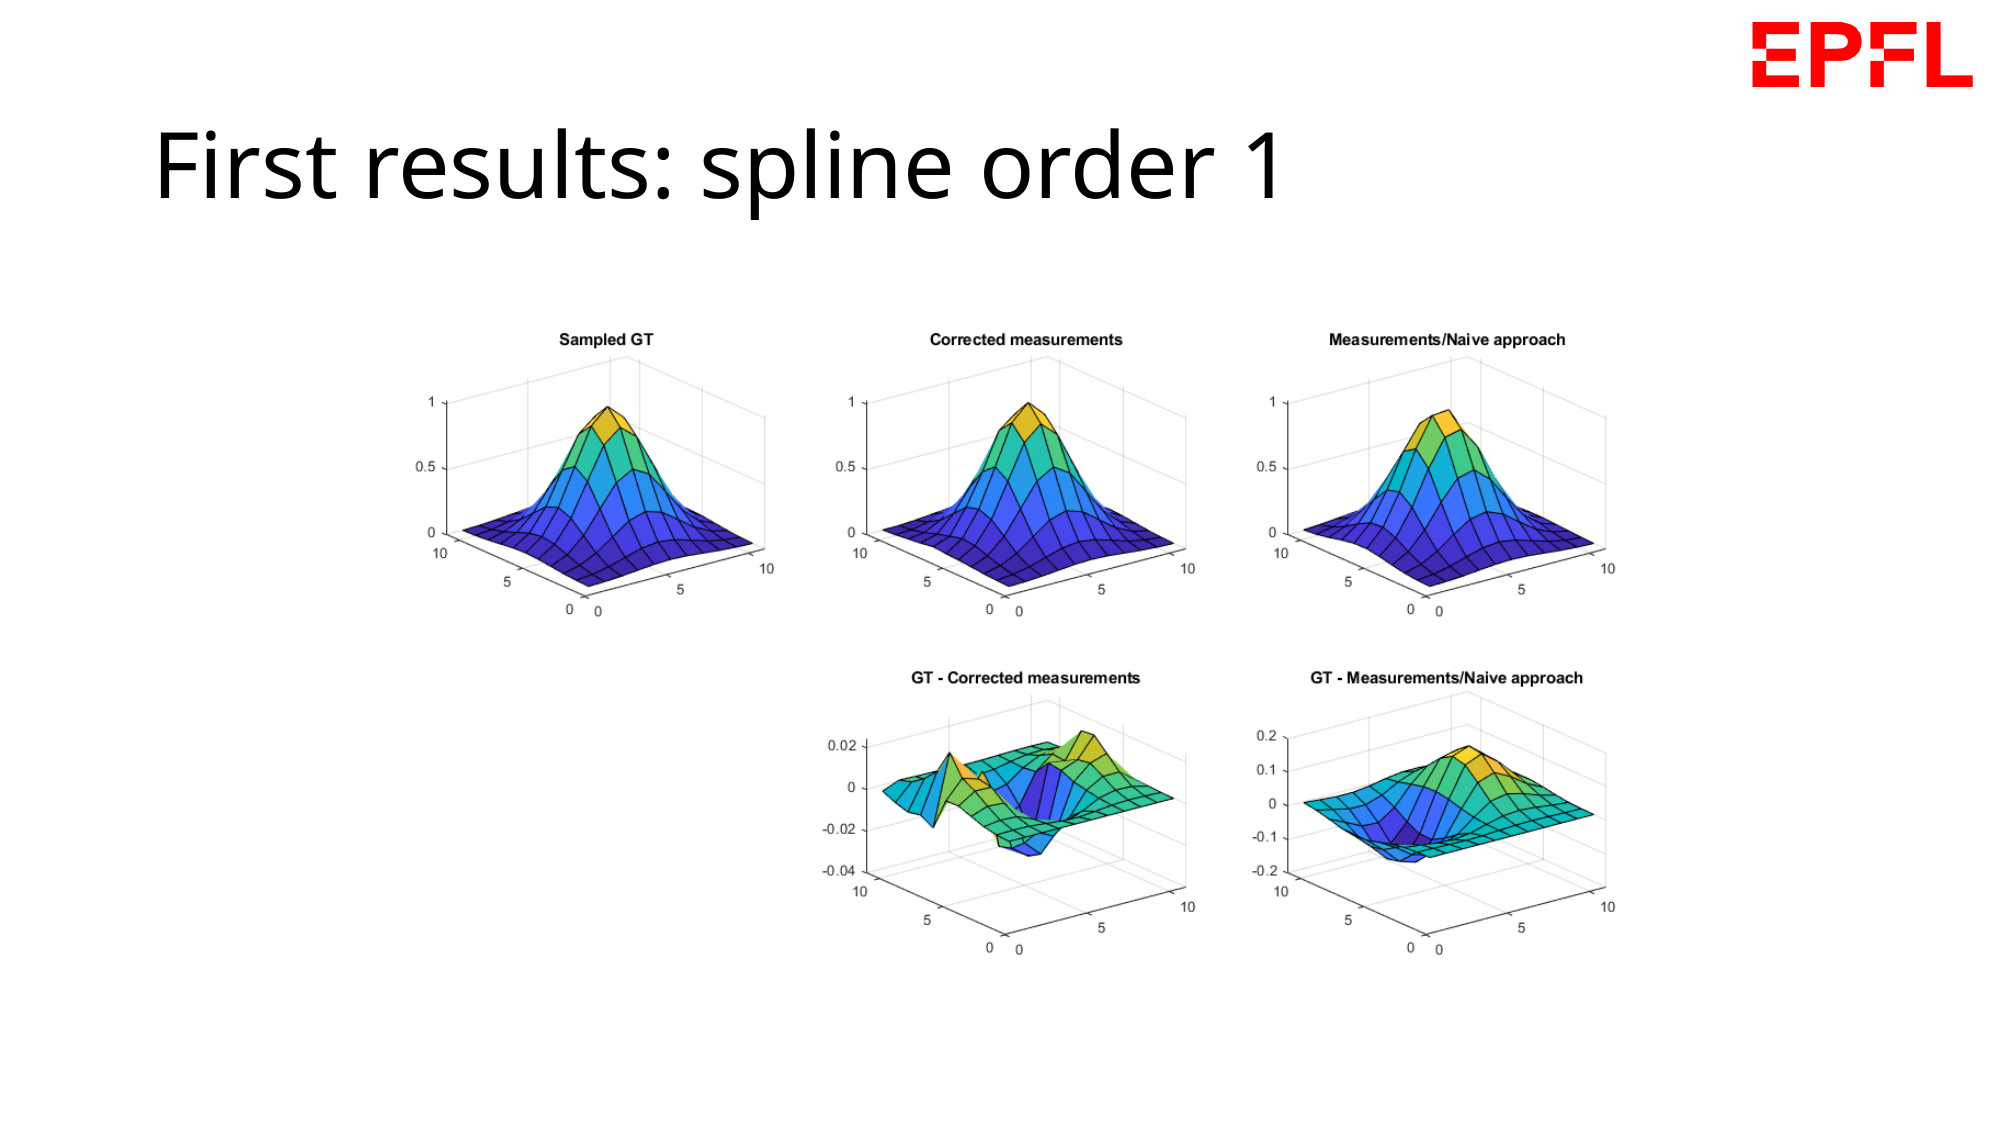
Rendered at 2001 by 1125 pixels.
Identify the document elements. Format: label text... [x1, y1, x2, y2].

picture [1752, 22, 1973, 87]
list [251, 299, 1749, 1014]
title First results: spline order 1 [137, 59, 1863, 278]
